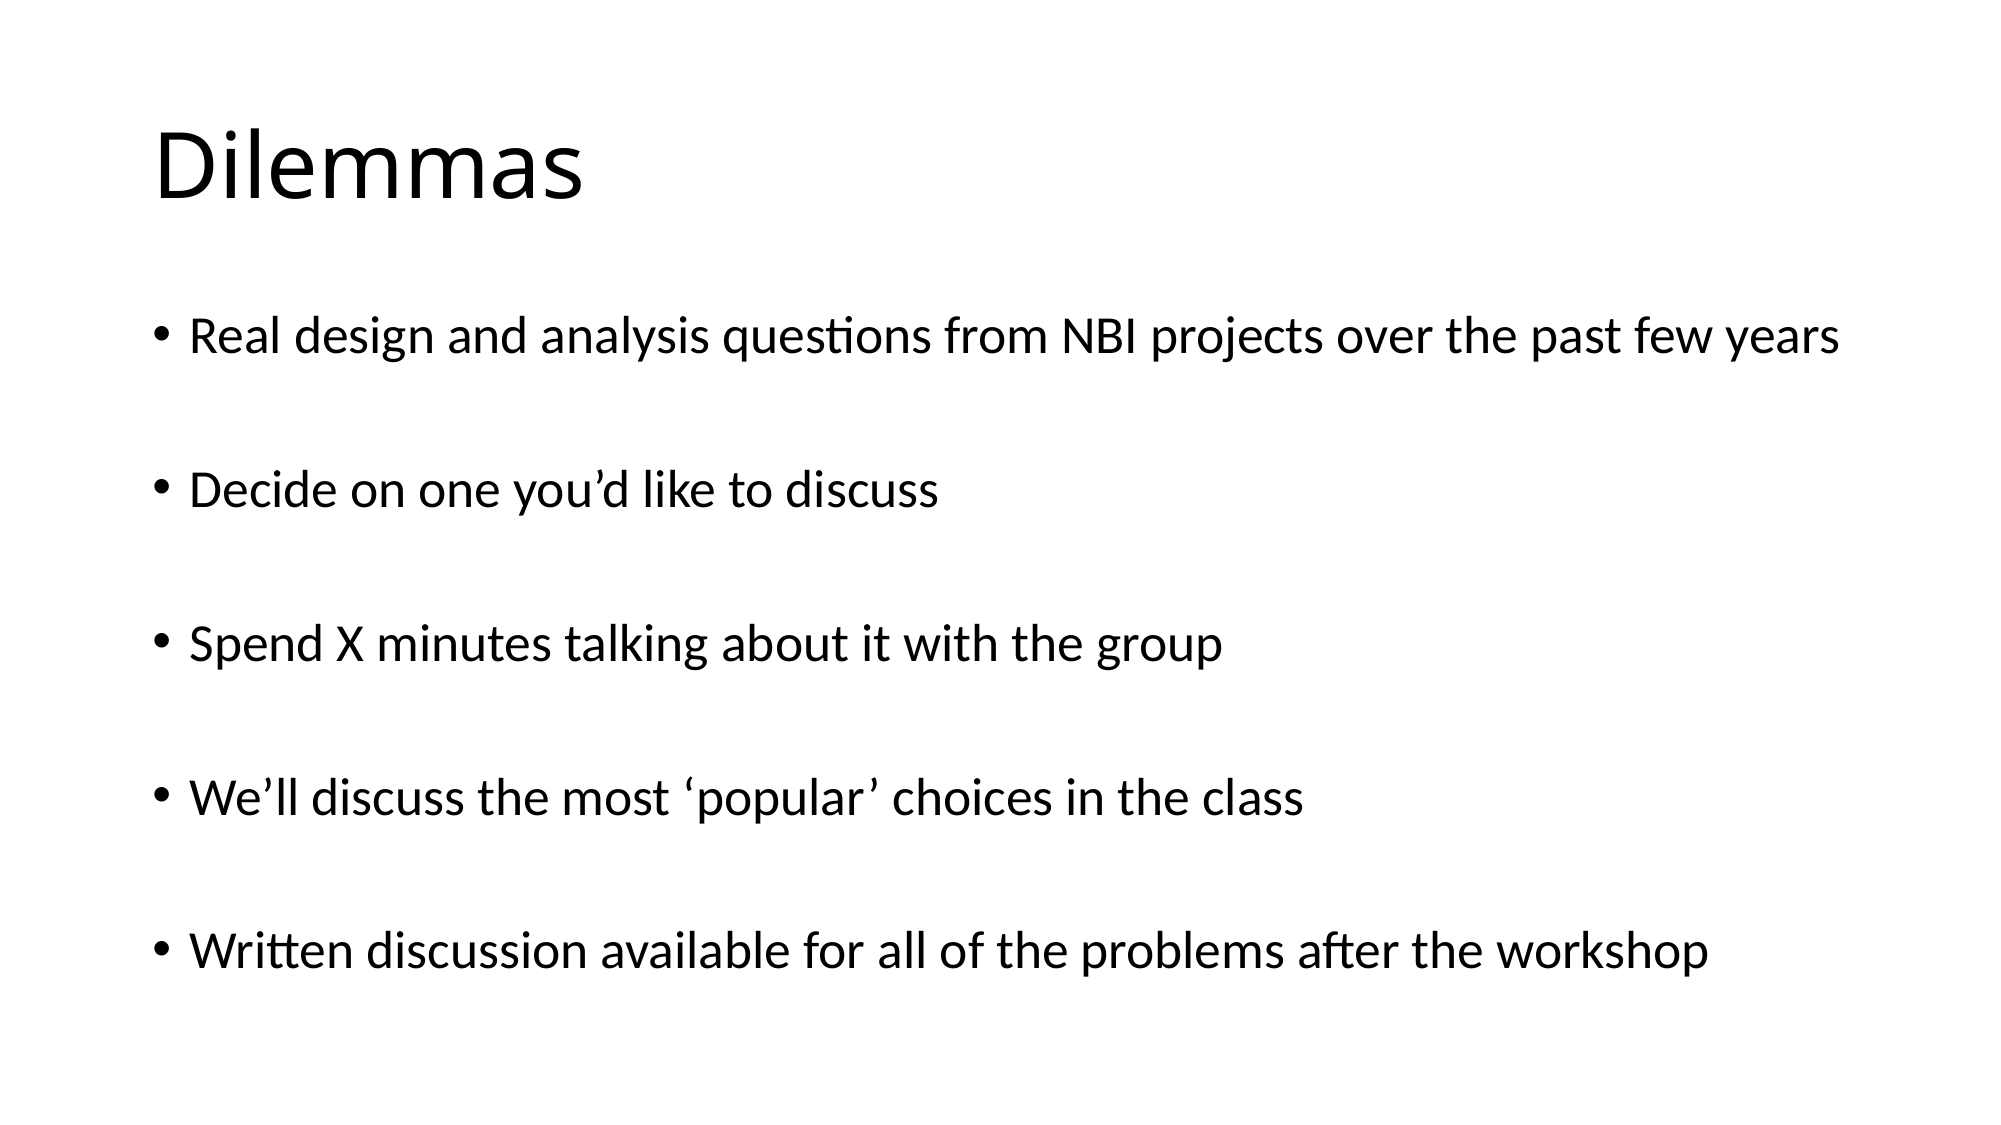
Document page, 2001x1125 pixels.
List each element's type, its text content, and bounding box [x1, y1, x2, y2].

list Real design and analysis questions from NBI projects over the past few years Decide on one you’d like to discuss Spend X minutes talking about it with the group We’ll discuss the most ‘popular’ choices in the class Written discussion available for all of the problems after the workshop [137, 299, 1863, 1014]
title Dilemmas [137, 59, 1863, 278]
